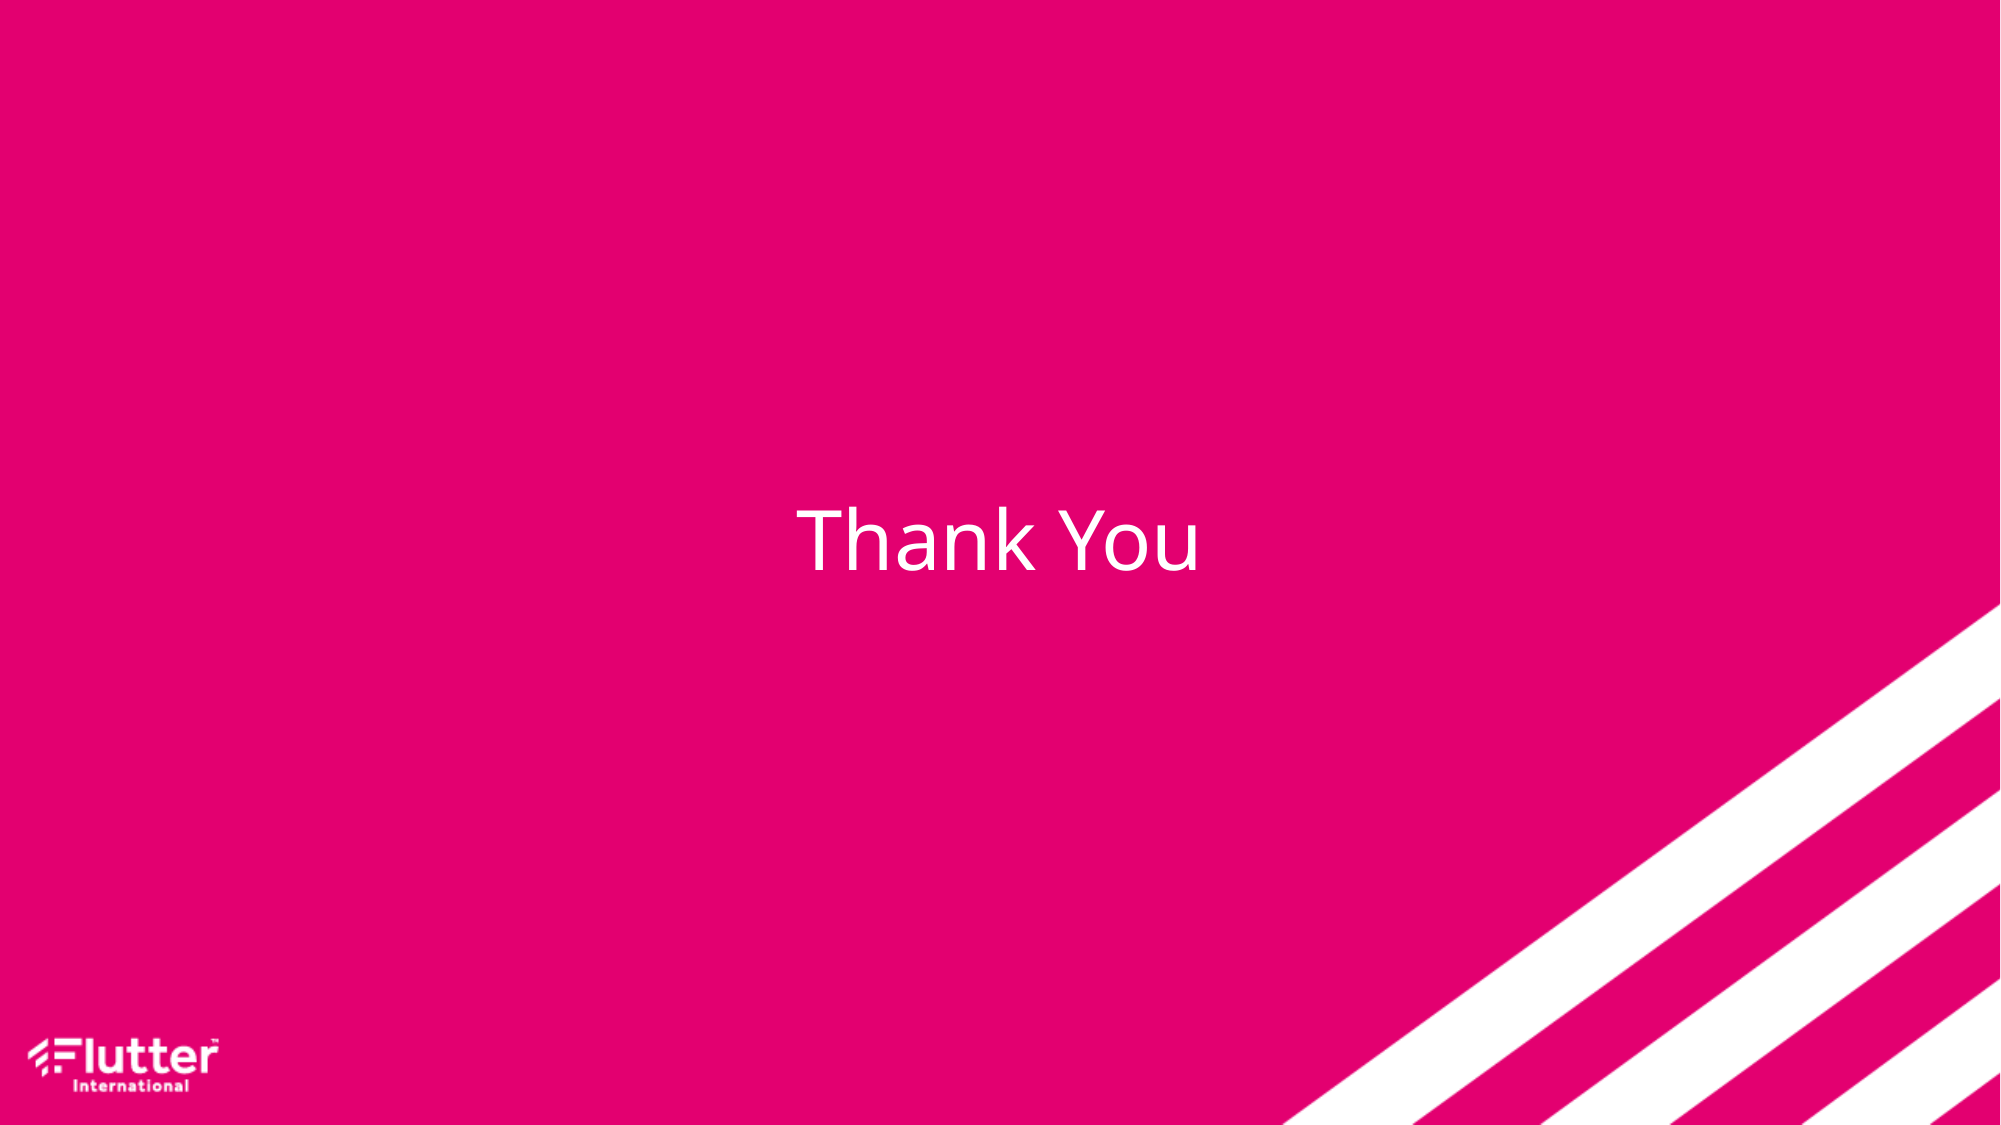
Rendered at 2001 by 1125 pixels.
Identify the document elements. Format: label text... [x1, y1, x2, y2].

picture [0, 0, 2001, 1125]
text_box Thank You [534, 486, 1466, 587]
